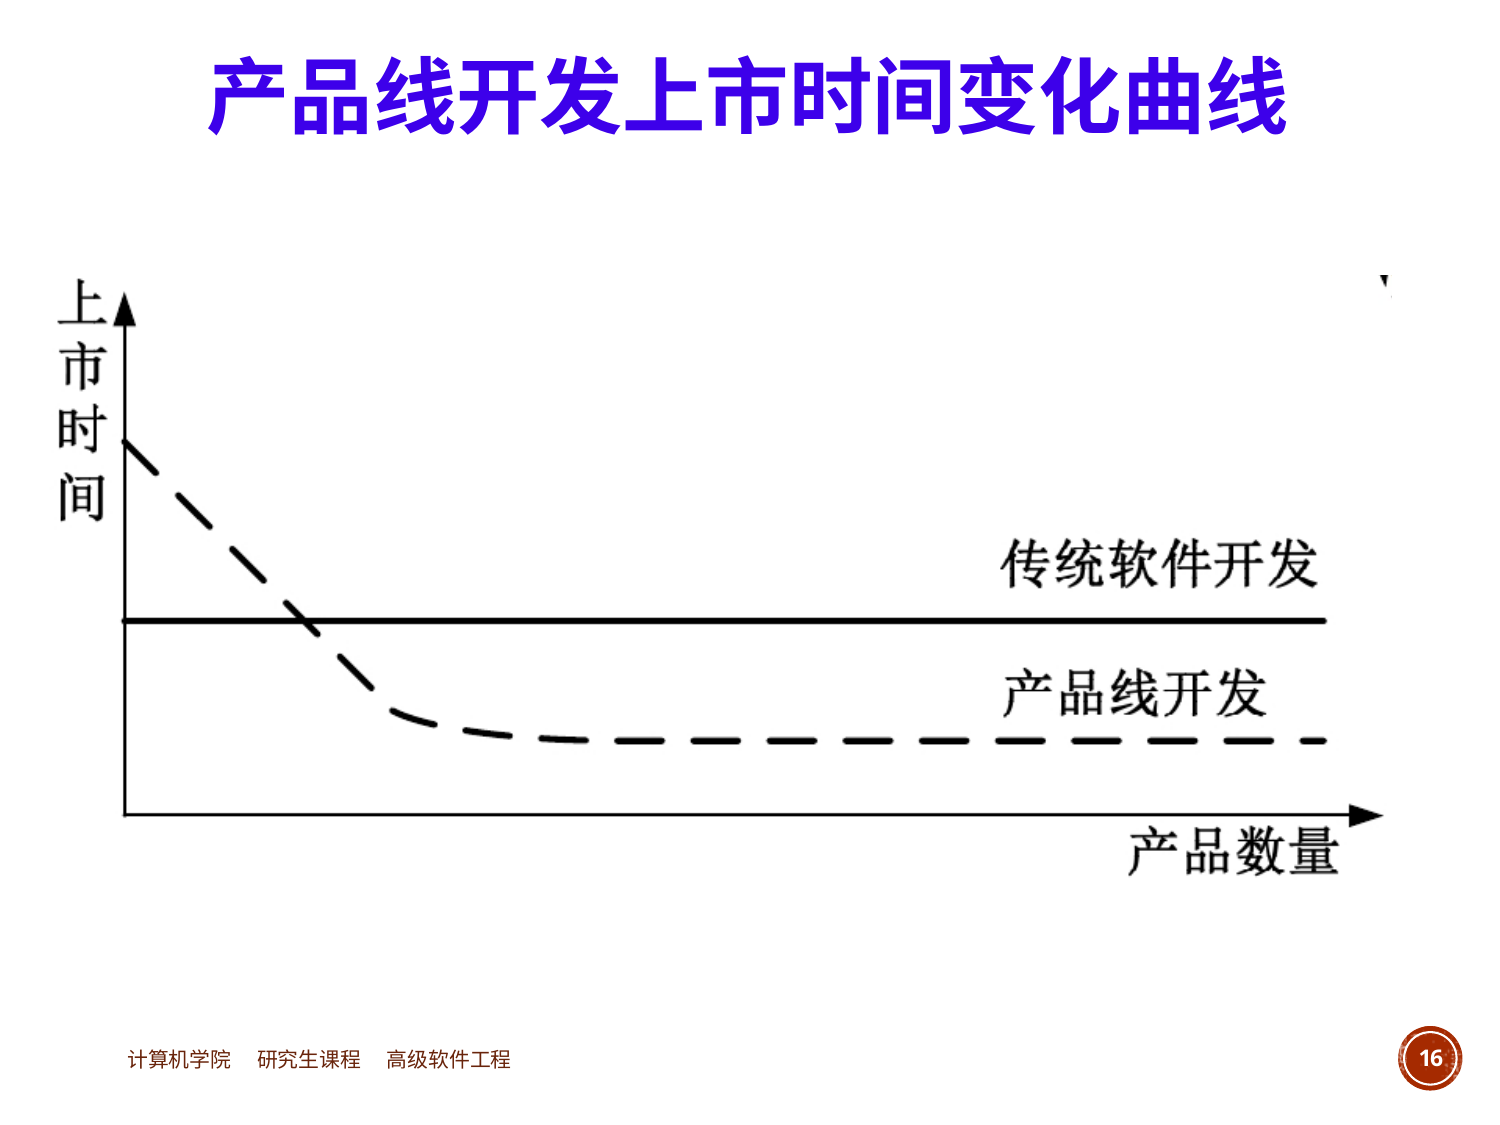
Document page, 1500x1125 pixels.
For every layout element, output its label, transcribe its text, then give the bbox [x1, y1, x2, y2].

slide_number 16 [1391, 1028, 1471, 1089]
text_box 产品线开发上市时间变化曲线 [206, 35, 1290, 152]
picture [0, 275, 1392, 899]
footer 计算机学院 研究生课程 高级软件工程 [112, 1028, 891, 1089]
